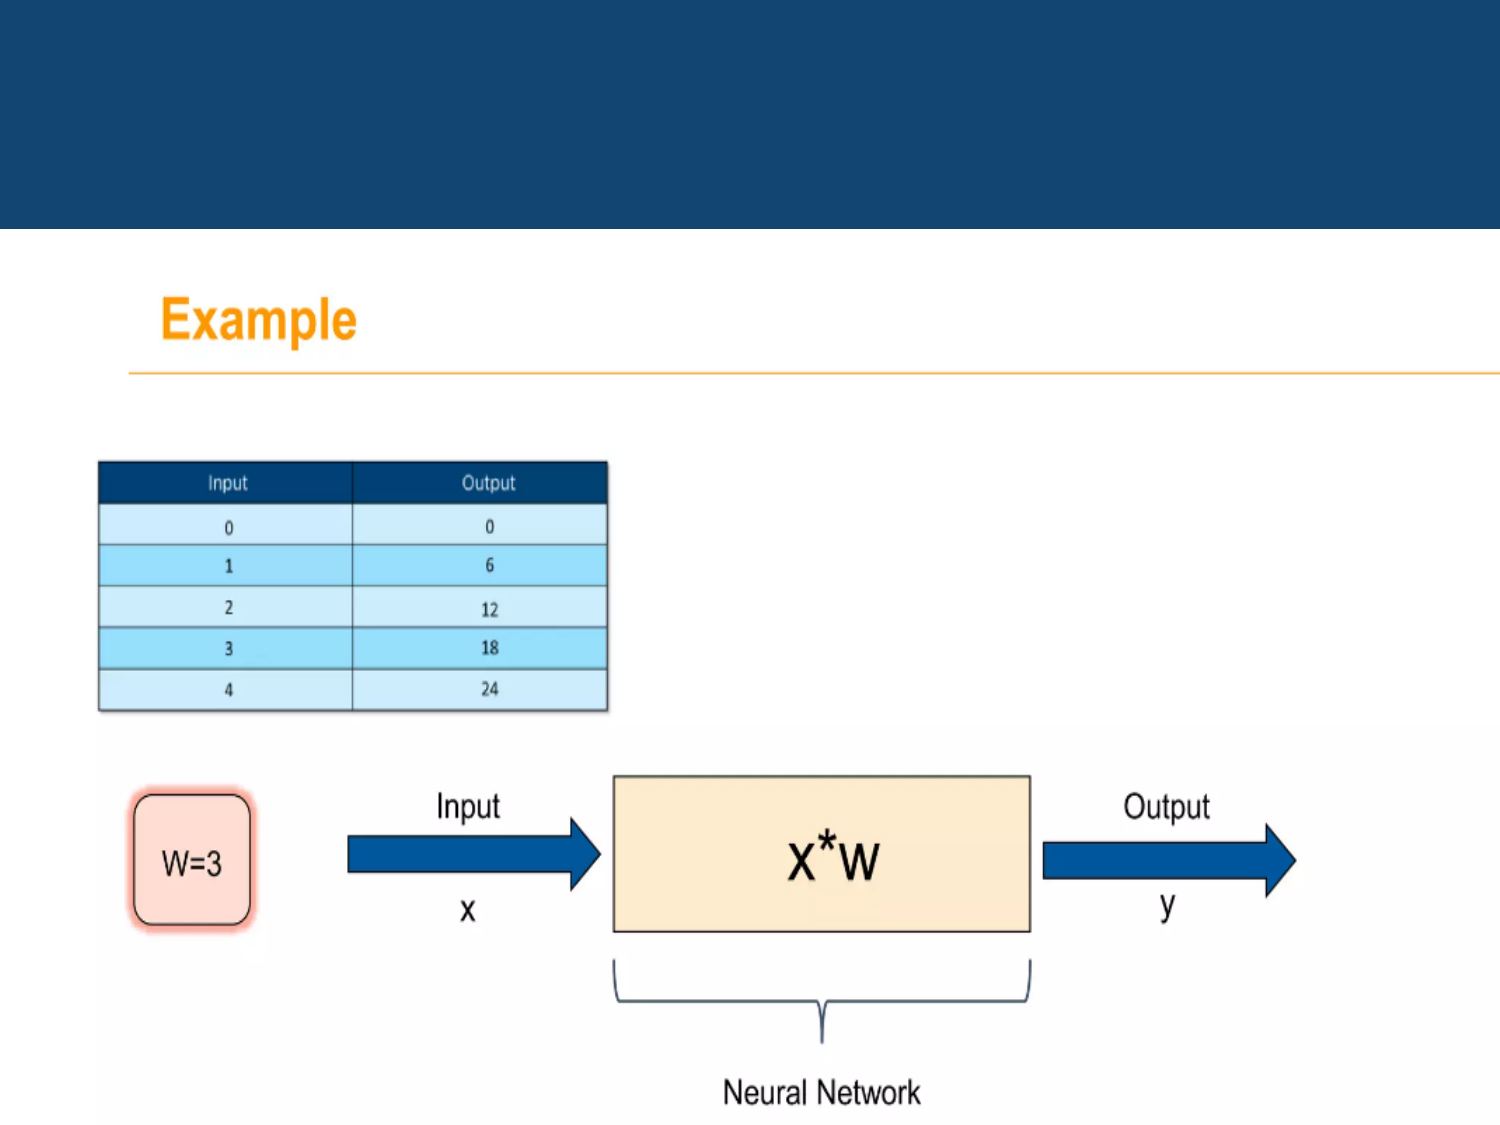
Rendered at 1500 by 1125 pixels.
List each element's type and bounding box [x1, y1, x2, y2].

picture [0, 228, 1500, 1125]
